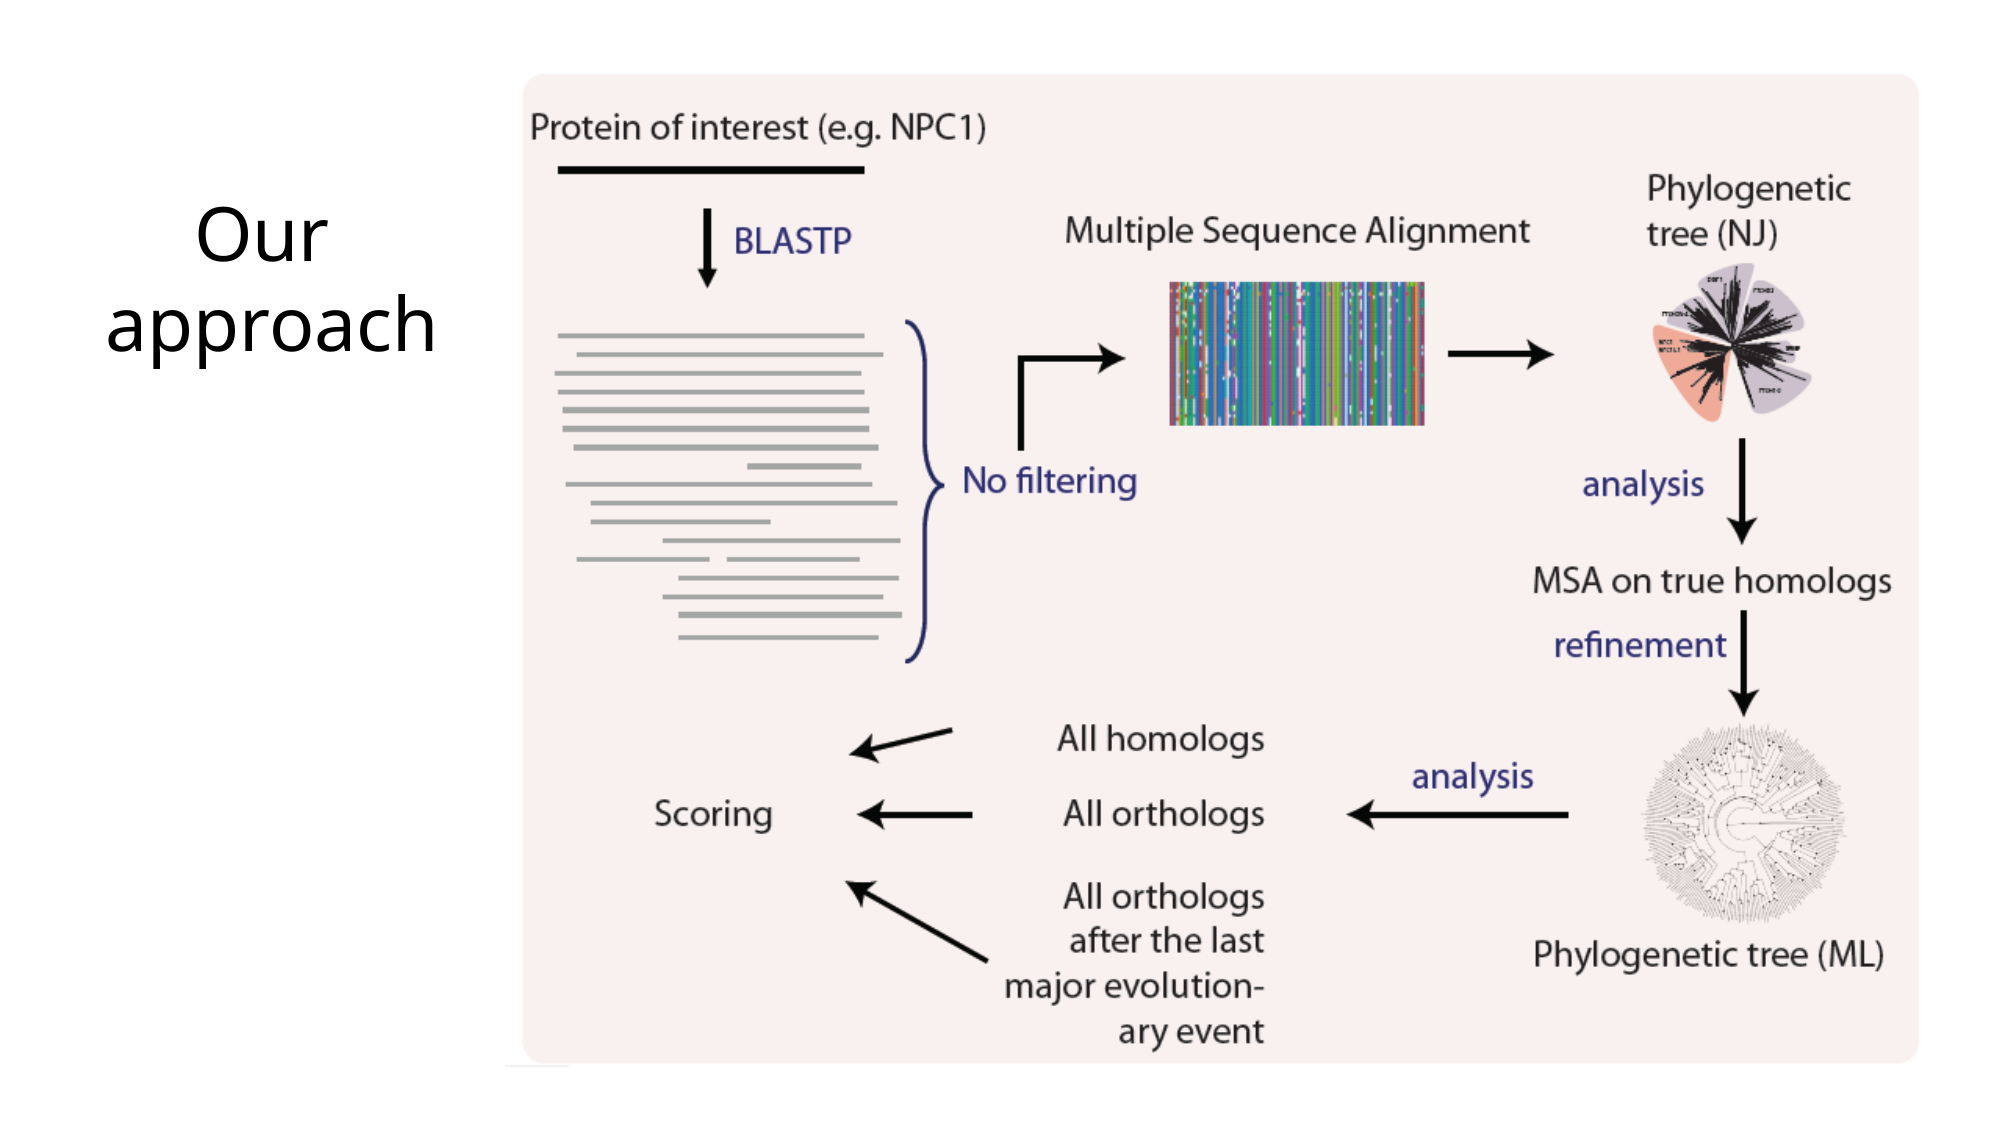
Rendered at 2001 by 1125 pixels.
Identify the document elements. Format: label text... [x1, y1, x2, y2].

text_box Our approach [19, 179, 505, 374]
picture [505, 68, 1938, 1067]
